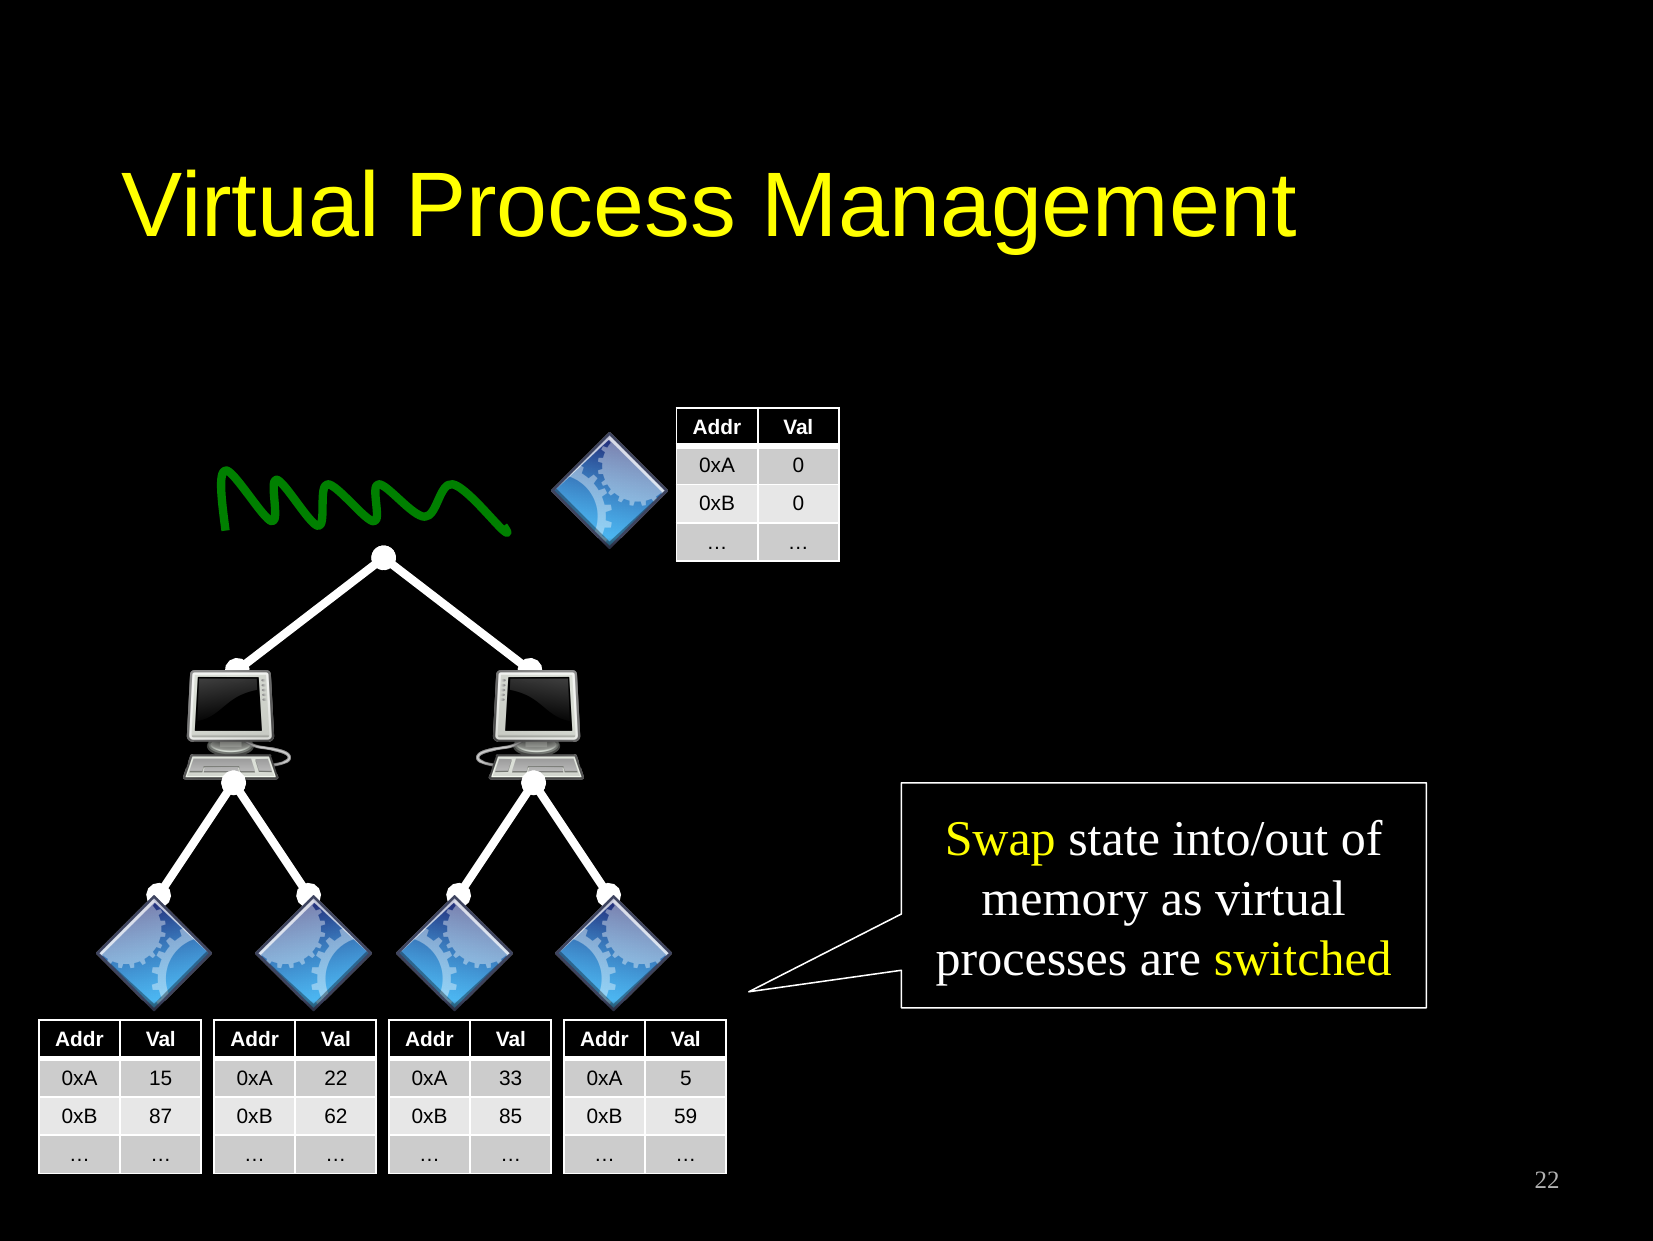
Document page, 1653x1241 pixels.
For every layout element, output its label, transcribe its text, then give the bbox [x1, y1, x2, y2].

table_cell 62 [296, 1098, 375, 1134]
table_cell 0xA [677, 449, 757, 484]
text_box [237, 557, 382, 671]
table_header Addr [565, 1041, 644, 1056]
picture [395, 895, 513, 1033]
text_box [383, 557, 531, 671]
table_header Val [471, 1021, 550, 1056]
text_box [233, 782, 309, 896]
table_header Val [759, 409, 838, 443]
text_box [458, 782, 534, 896]
table_cell … [121, 1136, 200, 1173]
picture [95, 895, 213, 1033]
table_cell 22 [296, 1061, 375, 1096]
table_header Addr [390, 1035, 469, 1056]
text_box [534, 782, 609, 896]
table_cell 0xB [215, 1098, 294, 1134]
table_header Addr [677, 409, 757, 443]
text_box [219, 468, 510, 535]
table_cell 5 [646, 1061, 725, 1096]
table_cell … [677, 524, 757, 560]
table_cell 0xB [40, 1098, 119, 1134]
table_cell 59 [646, 1098, 725, 1134]
table_cell … [40, 1136, 119, 1173]
table_cell 0xA [40, 1061, 119, 1096]
table_header Val [646, 1021, 725, 1056]
table_cell … [215, 1136, 294, 1173]
table_cell 0xA [390, 1061, 469, 1096]
slide_number 22 [1188, 1145, 1575, 1212]
table_cell 85 [471, 1098, 550, 1134]
table_header Addr [215, 1021, 294, 1056]
table_cell 33 [471, 1061, 550, 1096]
table_header Val [296, 1038, 375, 1056]
picture [551, 432, 668, 571]
table_cell 15 [121, 1061, 200, 1096]
table_cell … [646, 1136, 725, 1173]
table_header Val [121, 1041, 200, 1056]
table_cell 0xB [677, 485, 757, 522]
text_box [158, 782, 232, 896]
table_cell … [390, 1136, 469, 1173]
title Virtual Process Management [121, 102, 1532, 309]
table_cell 0 [759, 449, 838, 484]
text_box Swap state into/out of memory as virtual processes are switched [748, 782, 1427, 1008]
table_cell 0xB [390, 1098, 469, 1134]
table_cell … [471, 1136, 550, 1173]
table_header Addr [40, 1021, 119, 1056]
picture [554, 895, 672, 1033]
table_cell 0 [759, 485, 838, 522]
table_cell … [565, 1136, 644, 1173]
table_cell 0xA [565, 1061, 644, 1096]
table_cell … [296, 1136, 375, 1173]
picture [476, 670, 584, 780]
table_cell 0xA [215, 1061, 294, 1096]
table_cell 0xB [565, 1098, 644, 1134]
picture [254, 895, 372, 1033]
picture [183, 670, 292, 780]
table_cell 87 [121, 1098, 200, 1134]
table_cell … [759, 524, 838, 560]
